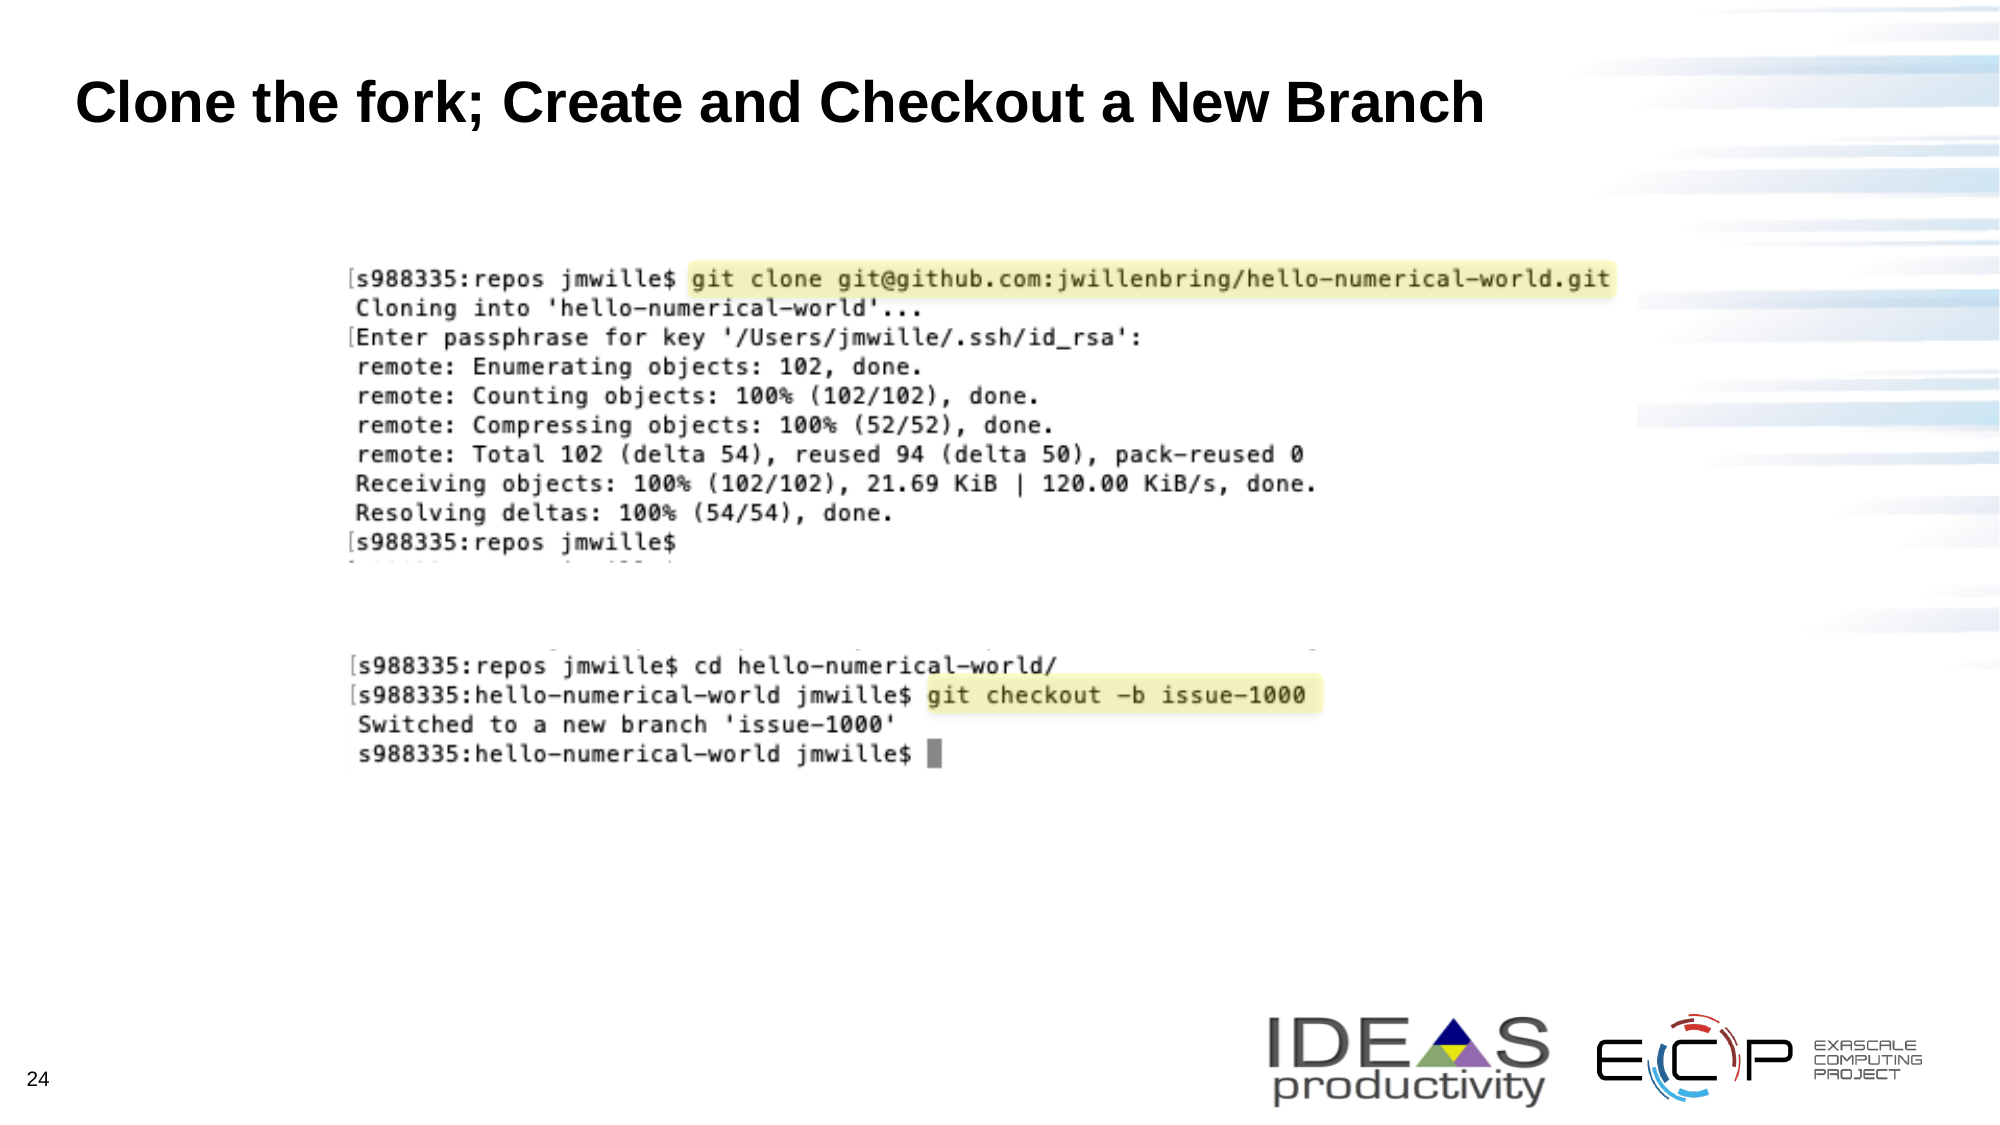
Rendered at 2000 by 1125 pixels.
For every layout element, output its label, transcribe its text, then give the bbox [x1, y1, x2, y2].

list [348, 260, 1637, 563]
title Clone the fork; Create and Checkout a New Branch [59, 67, 1926, 218]
picture [1531, 0, 2000, 669]
picture [1597, 1014, 1922, 1102]
picture [348, 648, 1324, 777]
picture [1257, 1009, 1560, 1115]
